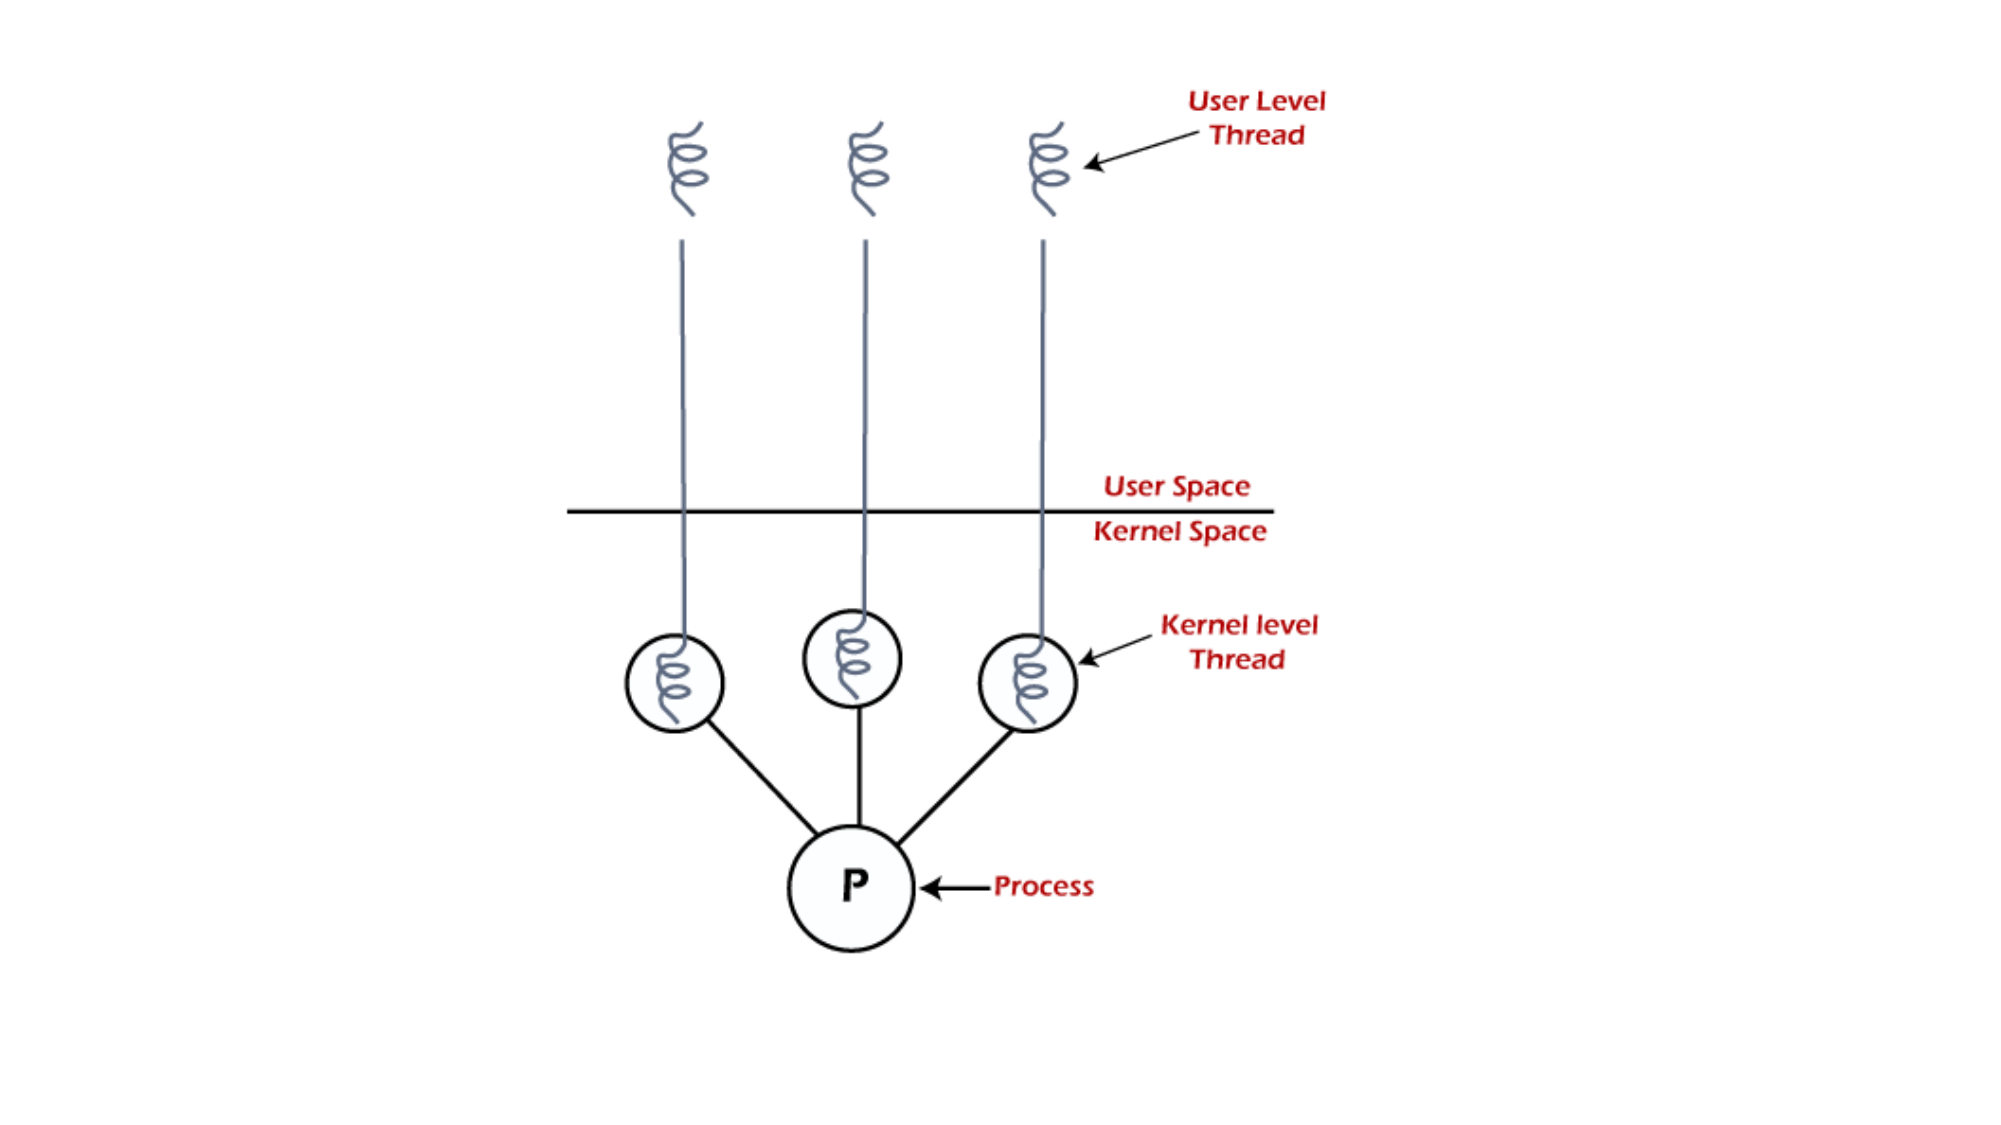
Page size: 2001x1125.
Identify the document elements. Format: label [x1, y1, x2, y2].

list [560, 75, 1346, 961]
